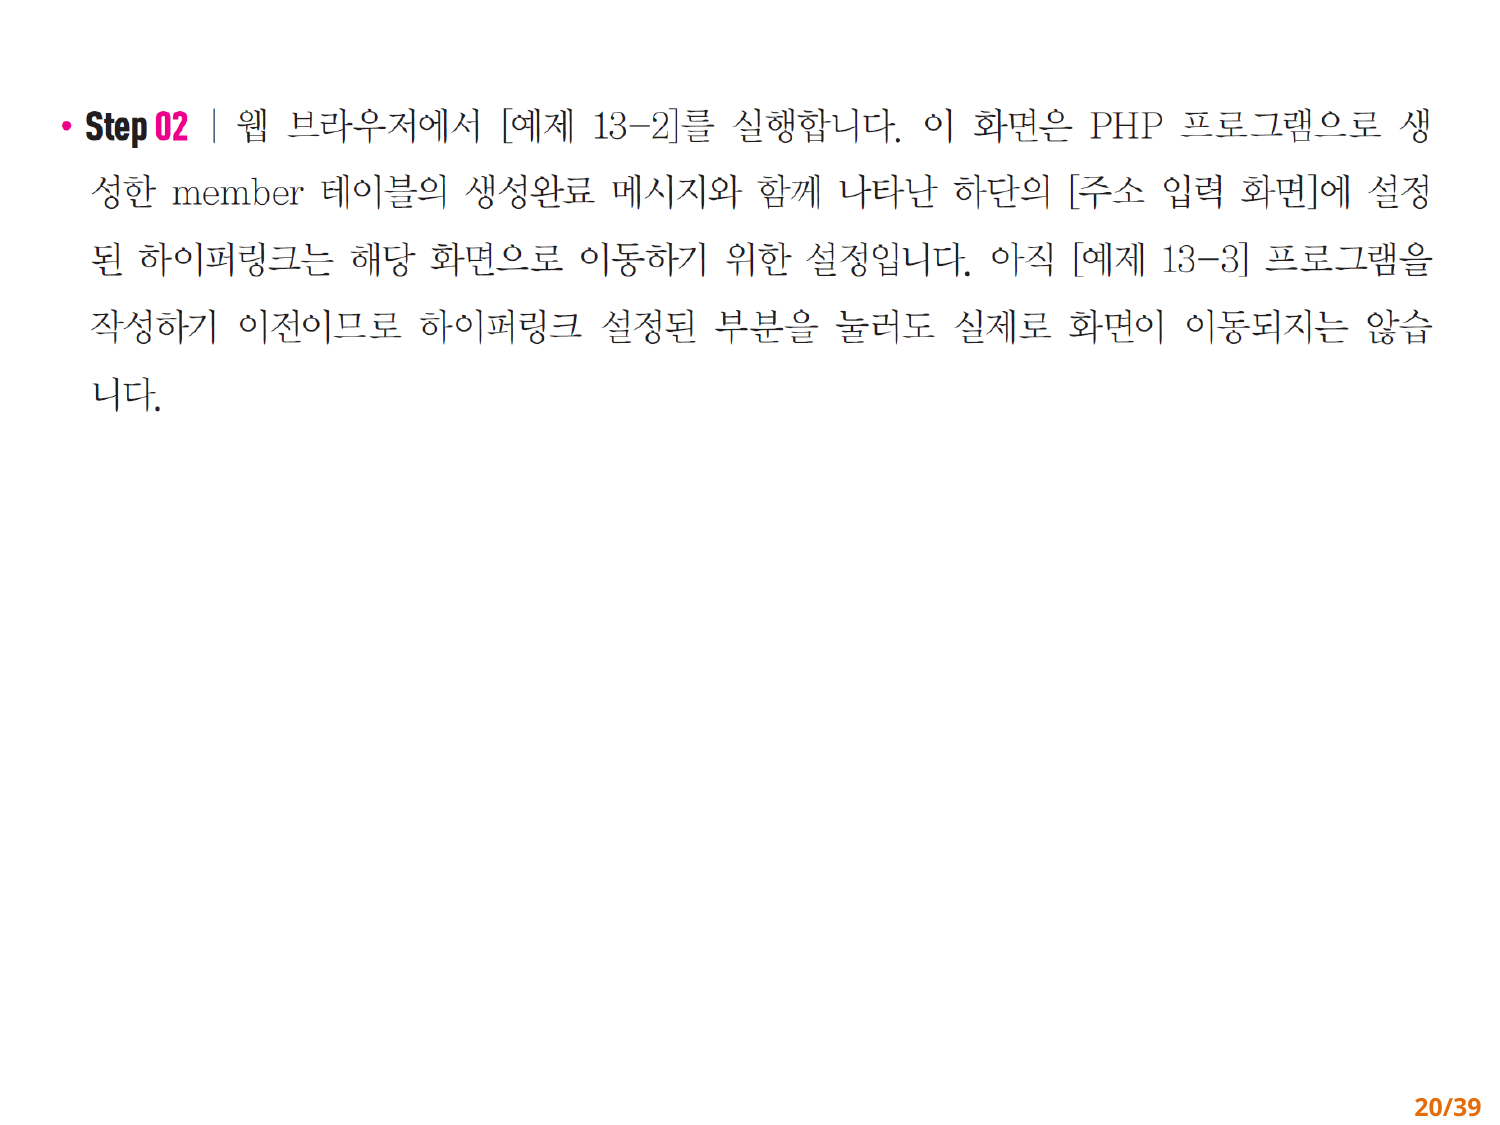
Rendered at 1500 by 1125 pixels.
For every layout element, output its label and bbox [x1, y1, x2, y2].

picture [41, 89, 1459, 435]
